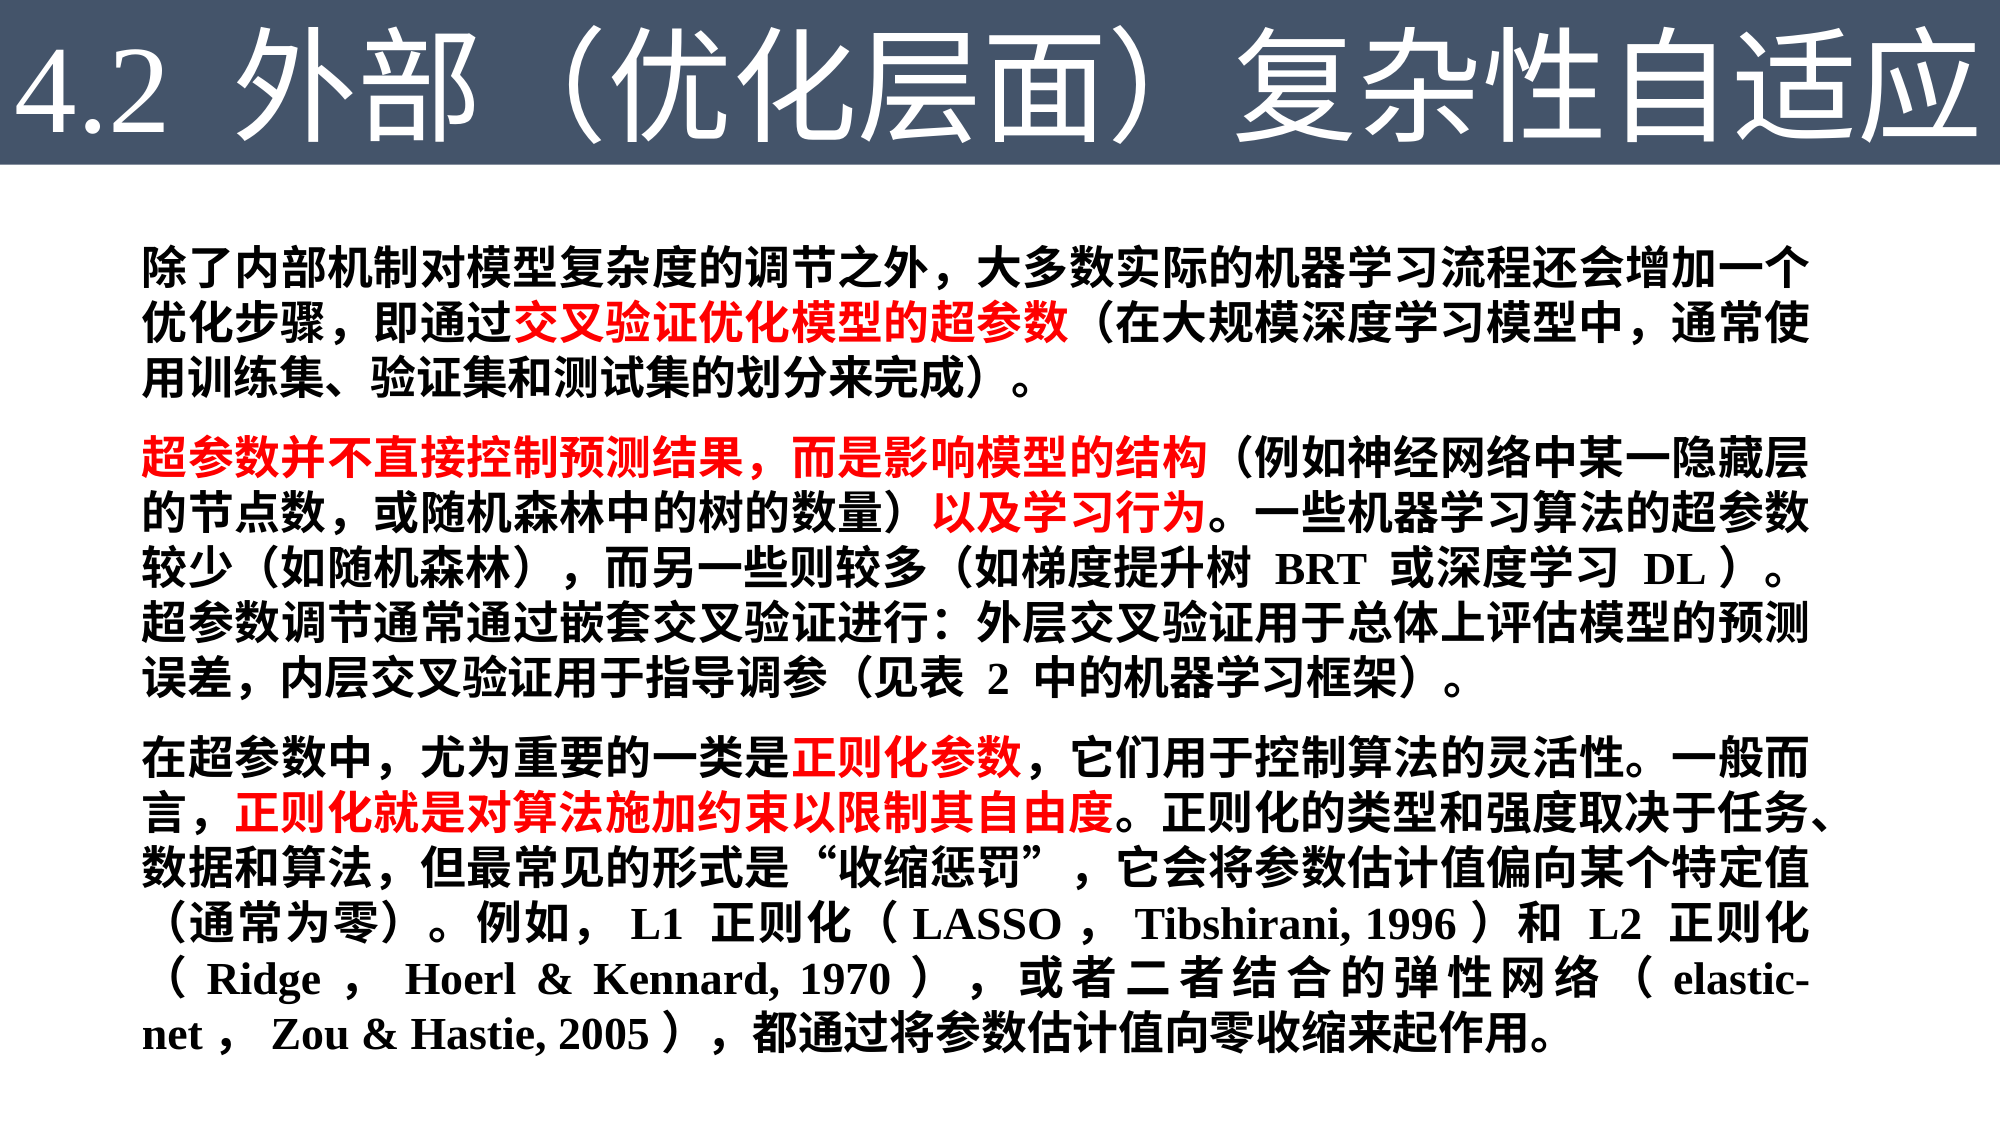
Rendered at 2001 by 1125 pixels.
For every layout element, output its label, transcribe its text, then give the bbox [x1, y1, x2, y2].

text_box 除了内部机制对模型复杂度的调节之外，大多数实际的机器学习流程还会增加一个优化步骤，即通过交叉验证优化模型的超参数（在大规模深度学习模型中，通常使用训练集、验证集和测试集的划分来完成）。 超参数并不直接控制预测结果，而是影响模型的结构（例如神经网络中某一隐藏层的节点数，或随机森林中的树的数量）以及学习行为。一些机器学习算法的超参数较少（如随机森林），而另一些则较多（如梯度提升树 BRT 或深度学习 DL）。超参数调节通常通过嵌套交叉验证进行：外层交叉验证用于总体上评估模型的预测误差，内层交叉验证用于指导调参（见表 2 中的机器学习框架）。 在超参数中，尤为重要的一类是正则化参数，它们用于控制算法的灵活性。一般而言，正则化就是对算法施加约束以限制其自由度。正则化的类型和强度取决于任务、数据和算法，但最常见的形式是“收缩惩罚”，它会将参数估计值偏向某个特定值（通常为零）。例如，L1 正则化（LASSO，Tibshirani, 1996）和 L2 正则化（Ridge，Hoerl & Kennard, 1970），或者二者结合的弹性网络（elastic-net，Zou & Hastie, 2005），都通过将参数估计值向零收缩来起作用。 [127, 231, 1825, 1066]
text_box 4.2 外部（优化层面）复杂性自适应 [0, 0, 2000, 165]
